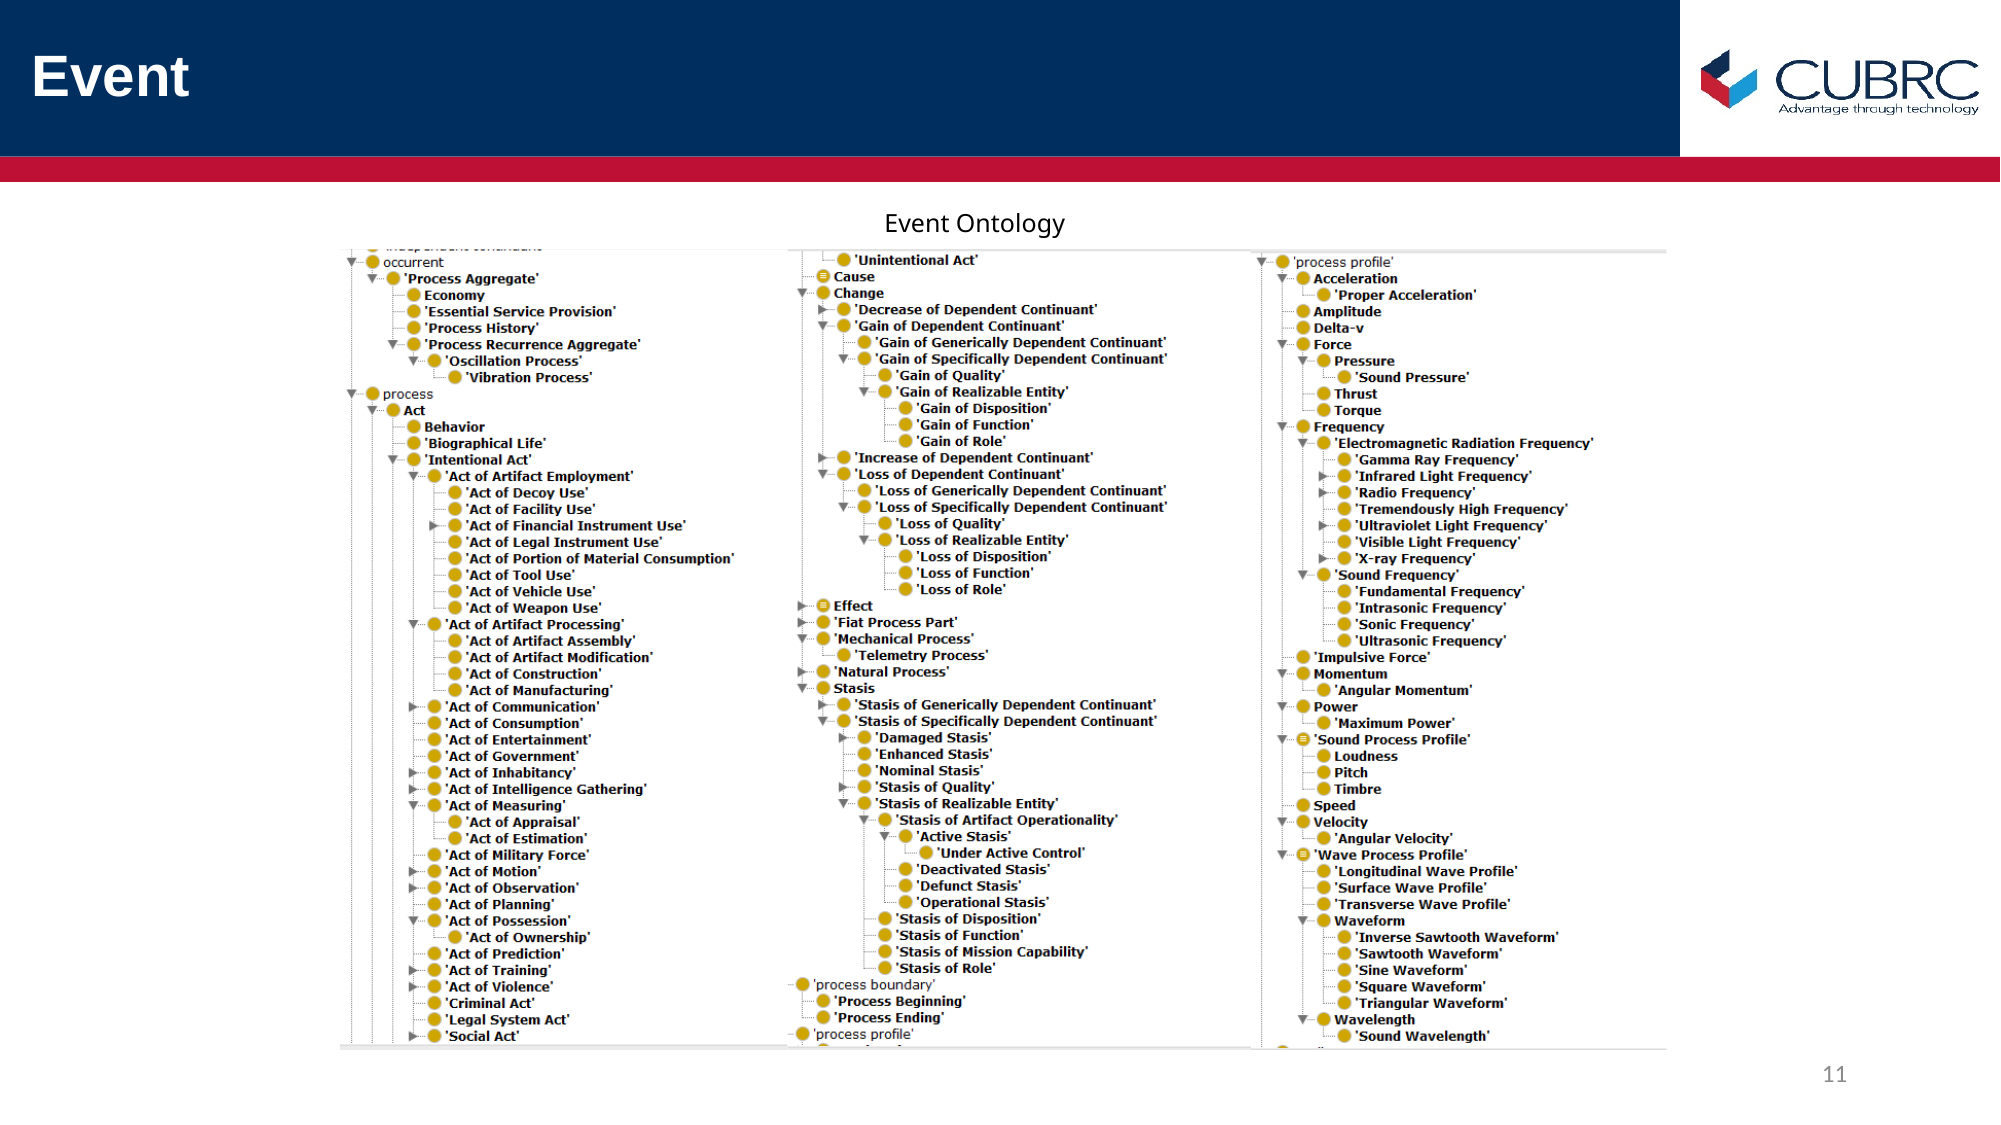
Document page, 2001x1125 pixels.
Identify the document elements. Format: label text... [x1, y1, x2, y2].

title Event [16, 6, 1634, 150]
slide_number 11 [1412, 1042, 1863, 1103]
picture [1701, 49, 1979, 115]
picture [339, 249, 1667, 1050]
text_box Event Ontology [869, 200, 1081, 245]
